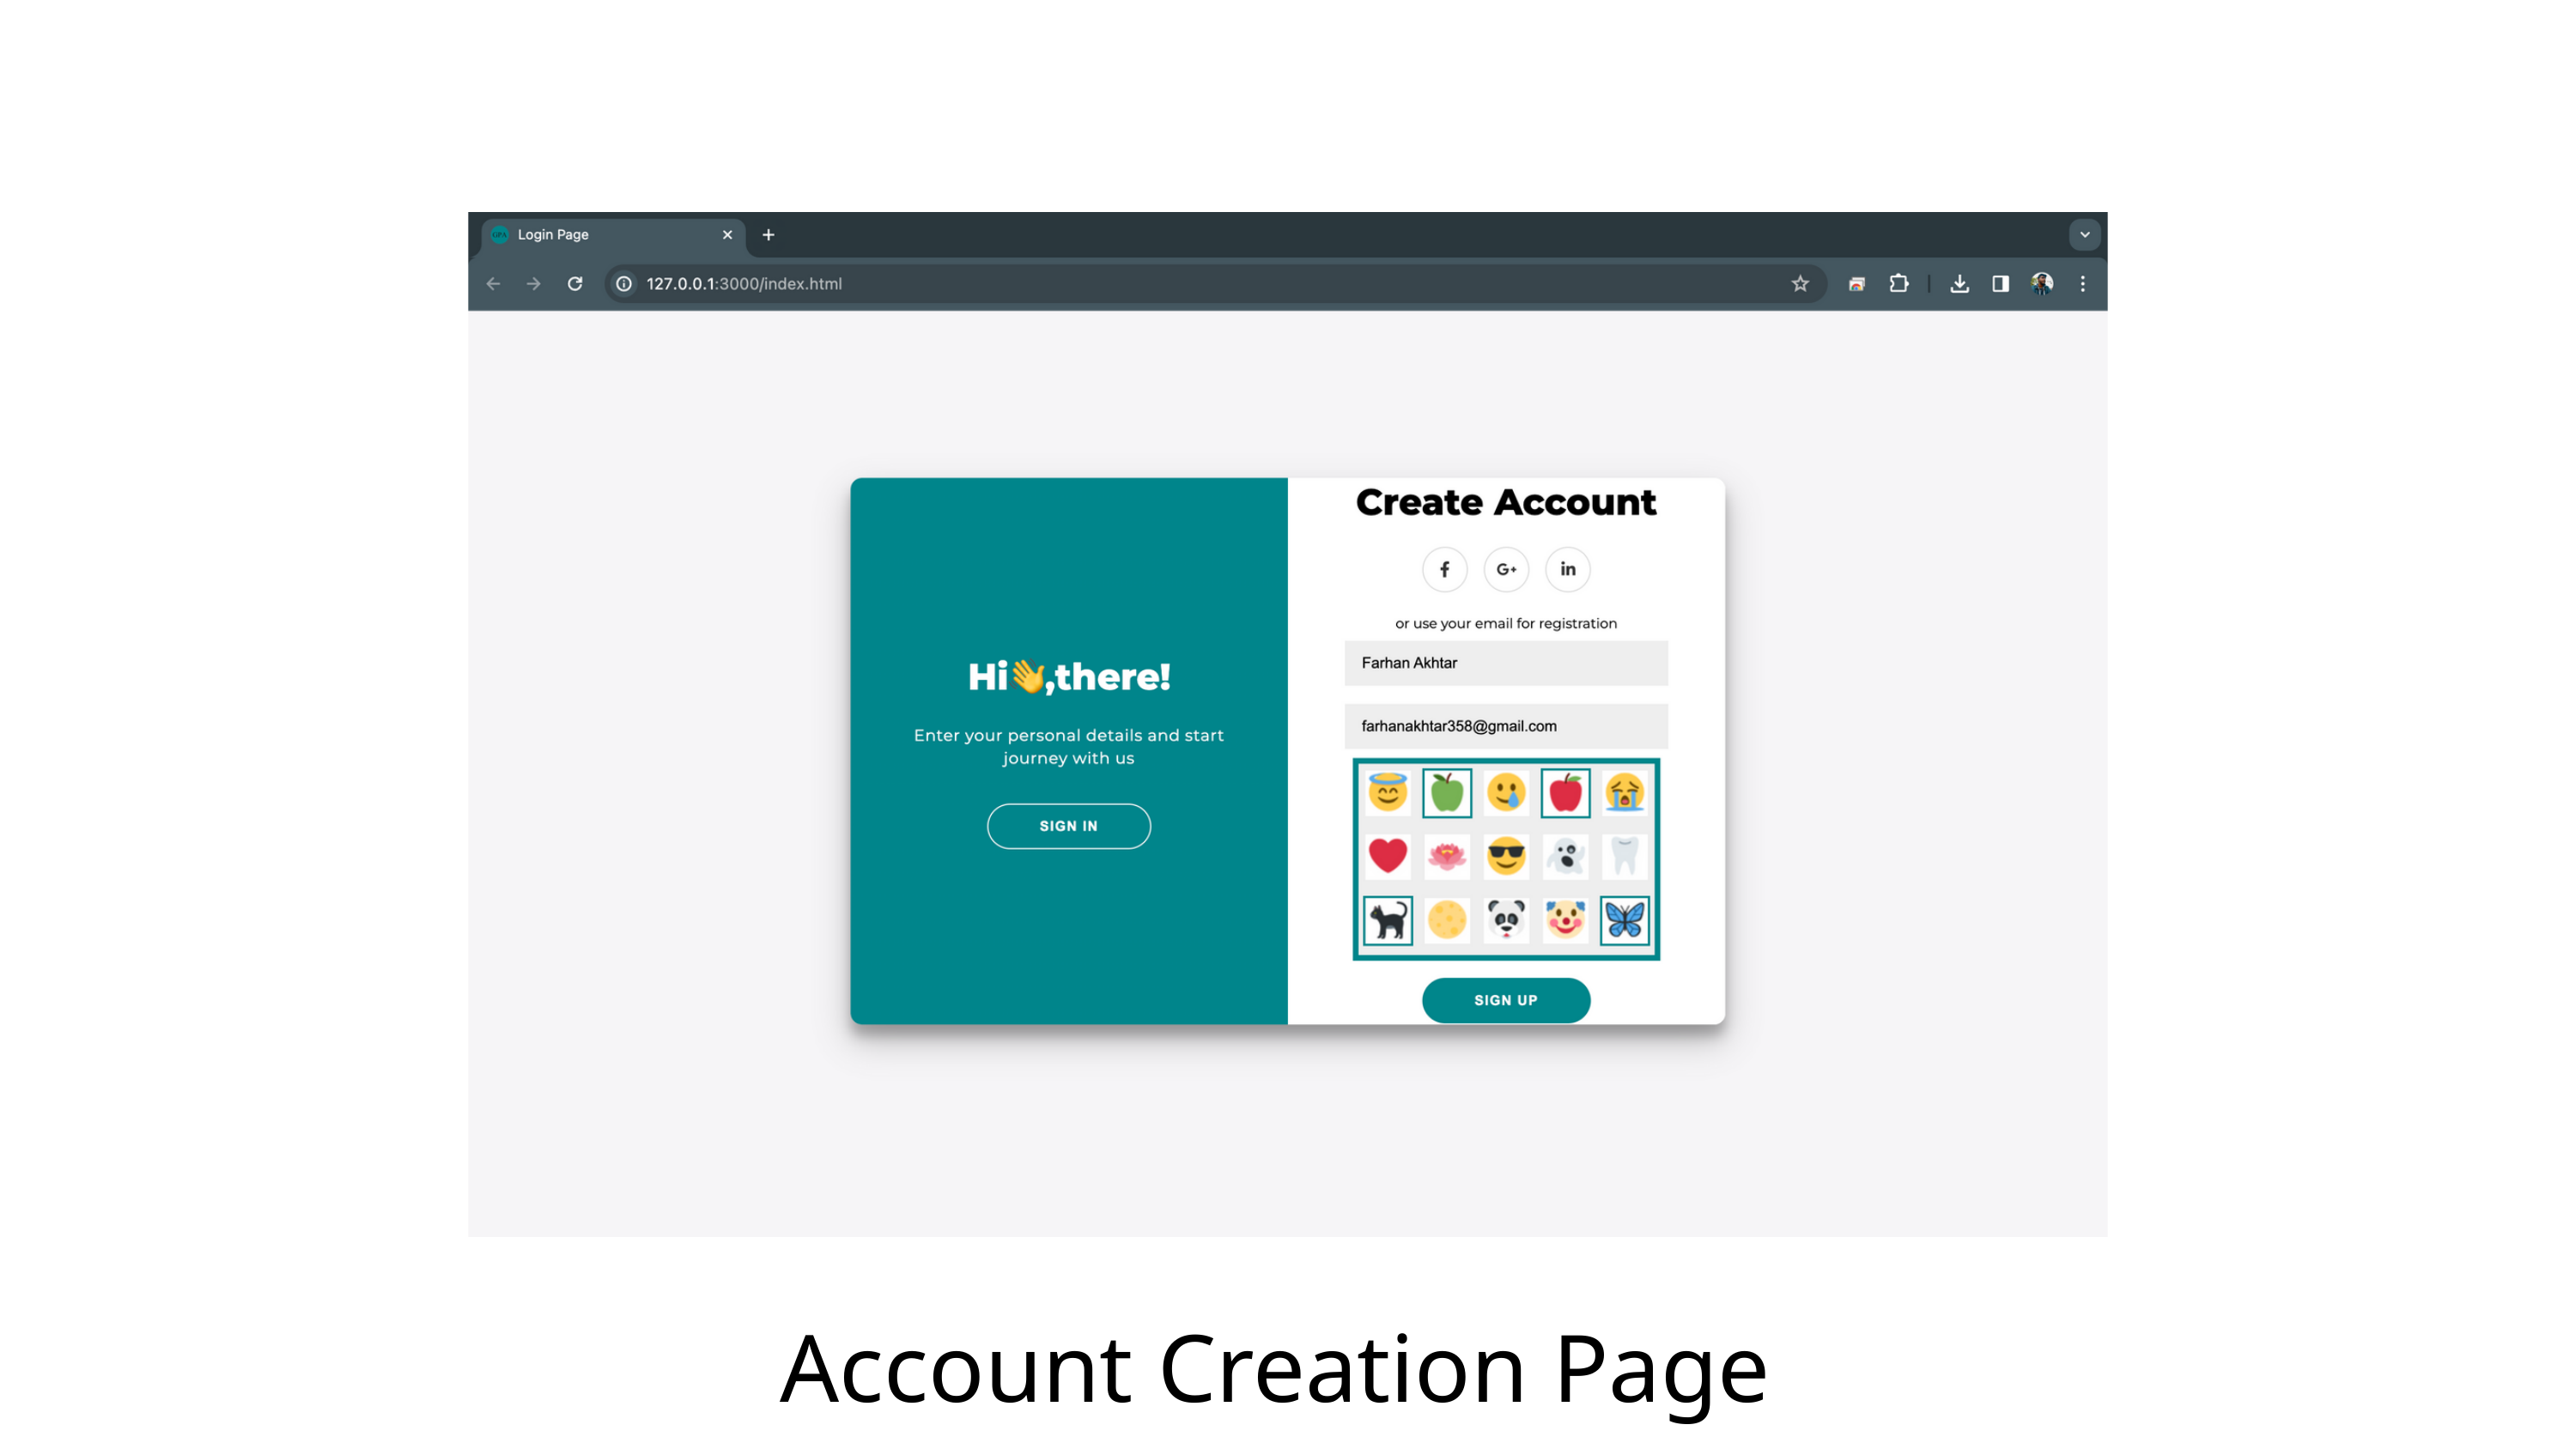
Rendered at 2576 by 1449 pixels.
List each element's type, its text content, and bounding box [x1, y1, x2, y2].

text_box Account Creation Page [756, 1290, 1820, 1421]
text_box [468, 212, 2108, 1237]
